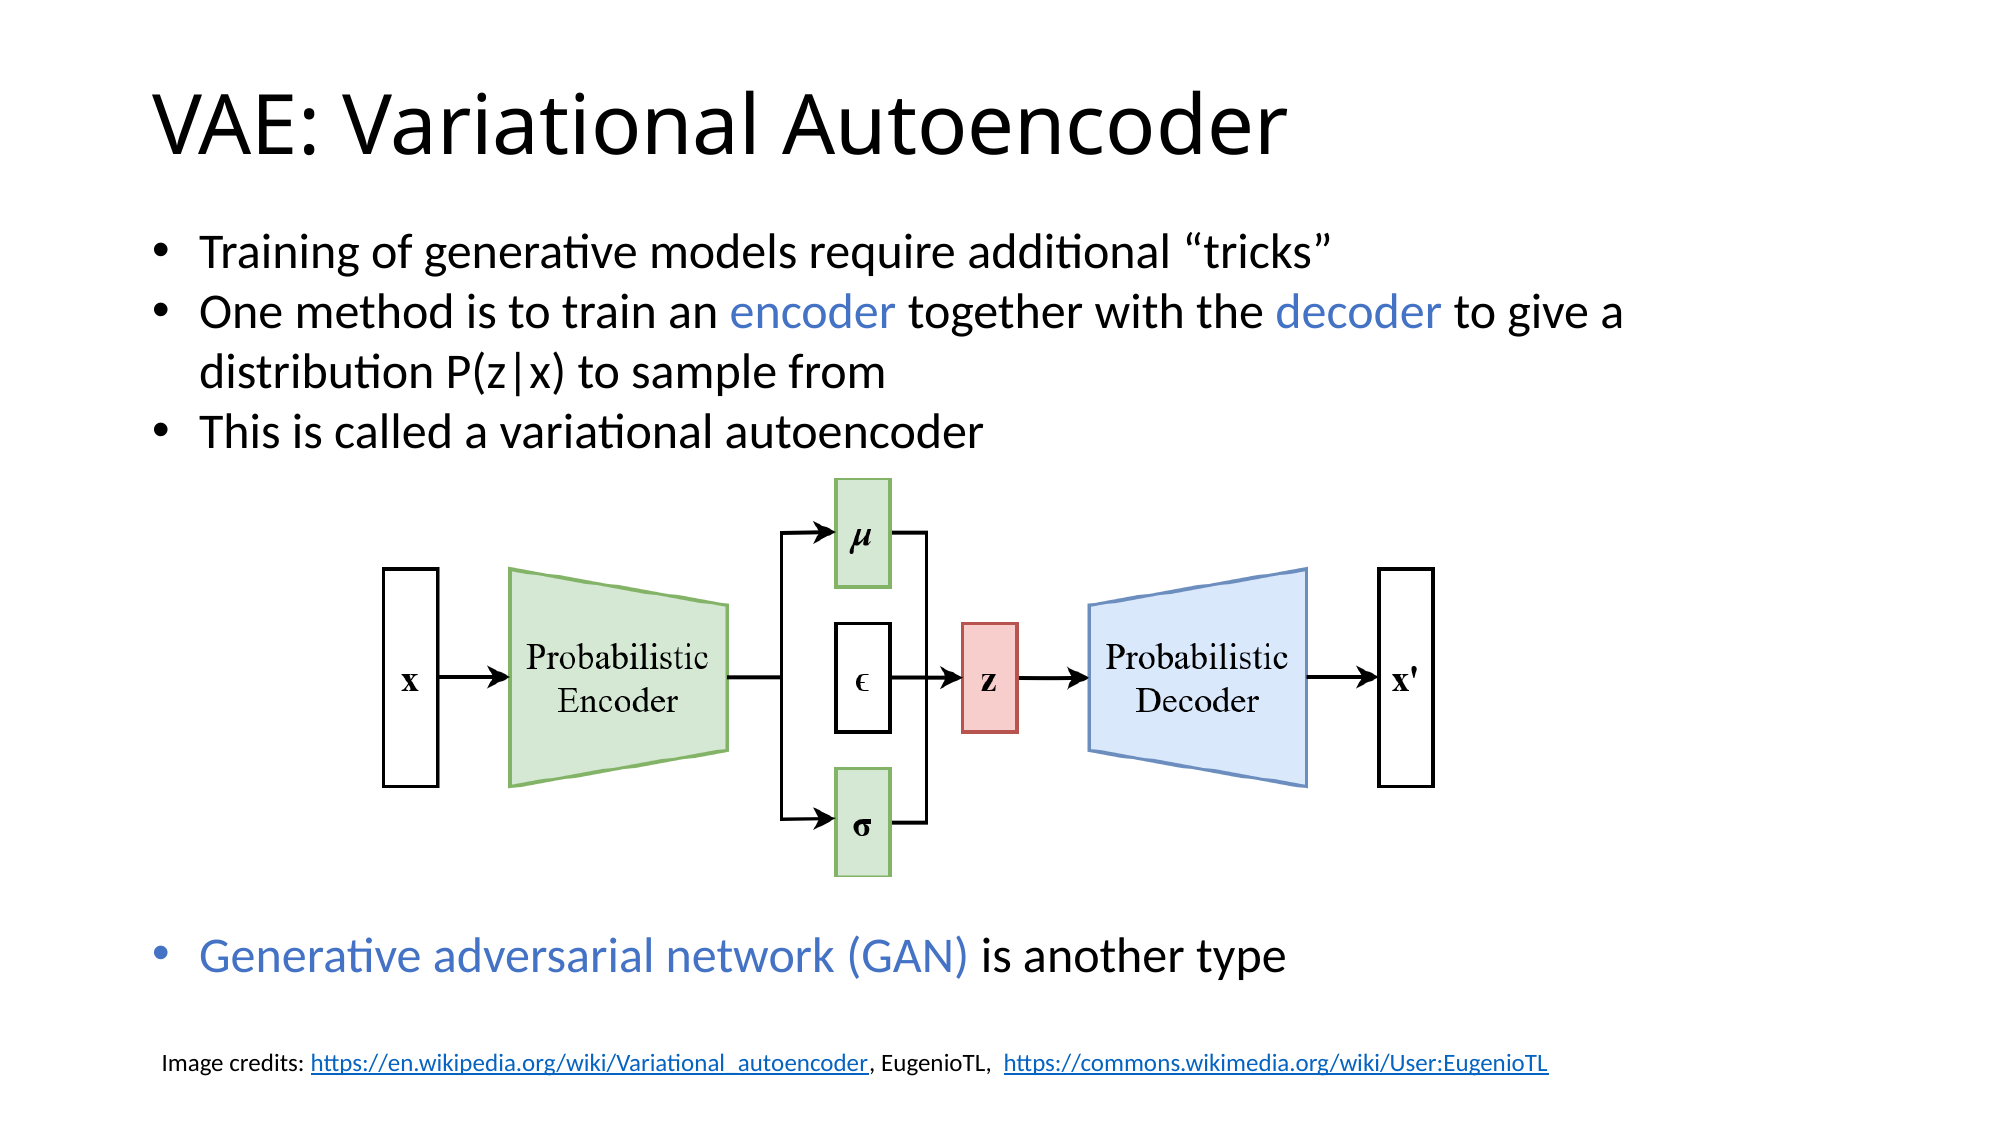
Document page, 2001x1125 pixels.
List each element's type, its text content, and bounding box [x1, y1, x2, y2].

text_box Generative adversarial network (GAN) is another type [137, 915, 1863, 990]
title VAE: Variational Autoencoder [137, 59, 1863, 196]
text_box Training of generative models require additional “tricks” One method is to train an encoder together with the decoder to give a distribution P(z|x) to sample from This is called a variational autoencoder [137, 211, 1723, 467]
picture [344, 439, 1488, 914]
text_box Image credits: https://en.wikipedia.org/wiki/Variational_autoencoder, EugenioTL, https://commons.wikimedia.org/wiki/User:EugenioTL [146, 1038, 1985, 1084]
